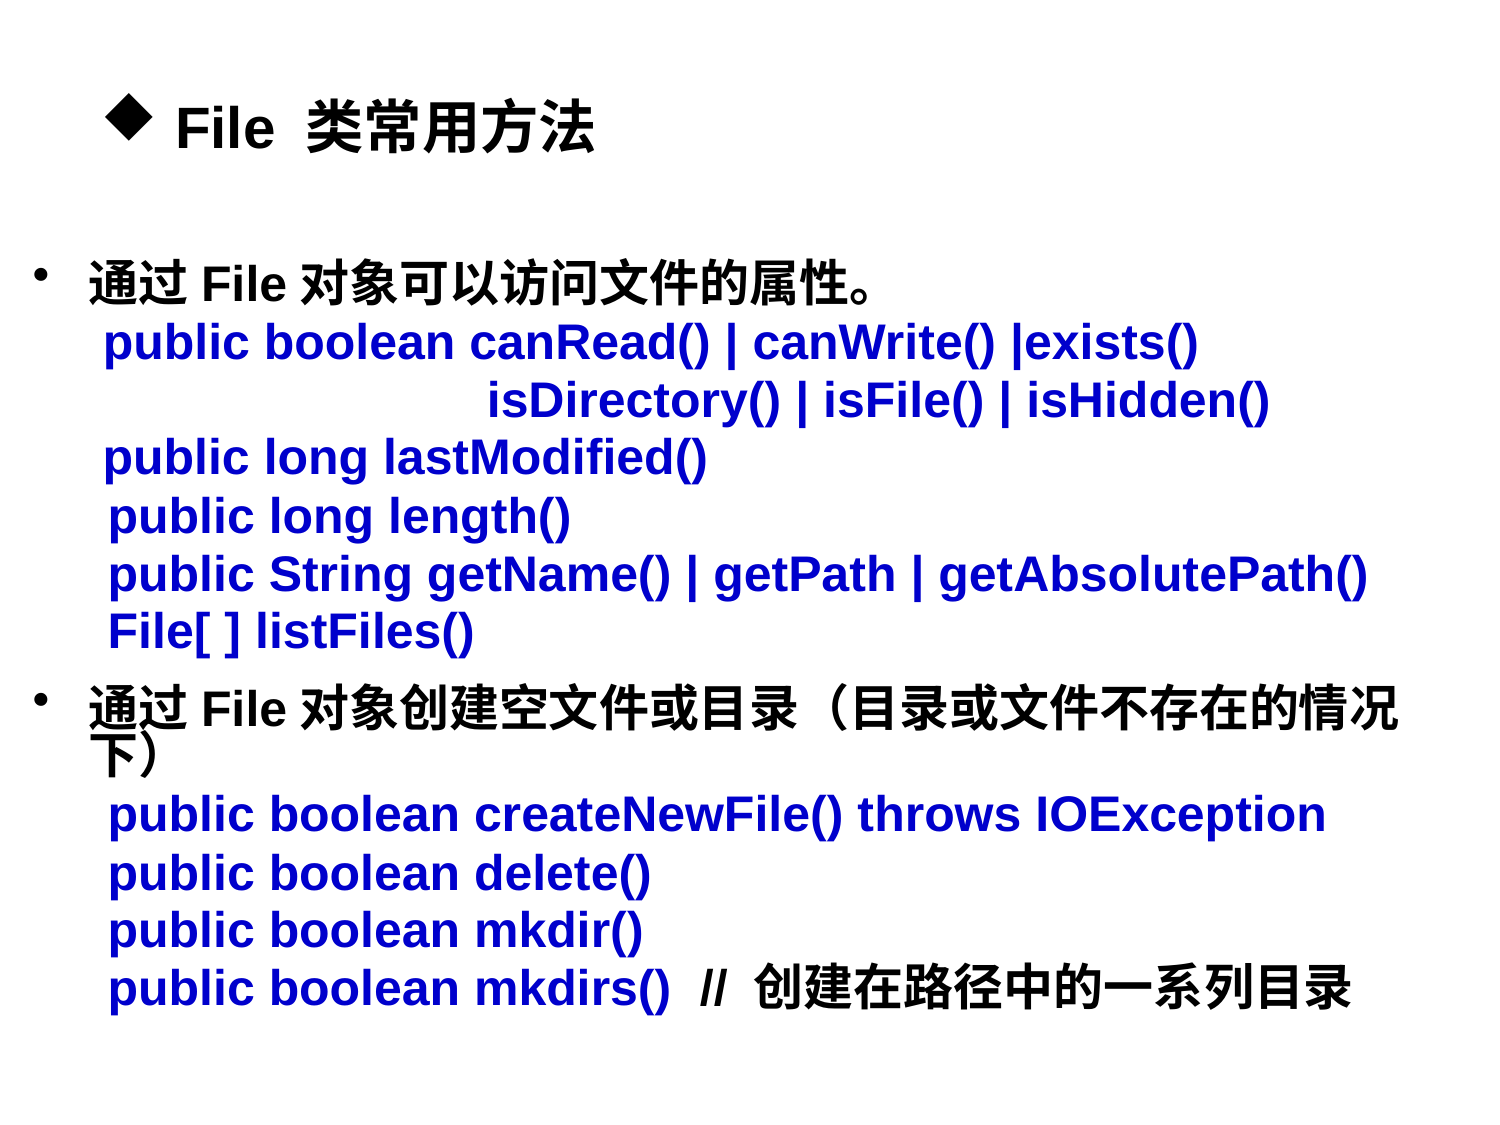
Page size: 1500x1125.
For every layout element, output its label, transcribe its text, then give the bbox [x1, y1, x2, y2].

list 通过File对象可以访问文件的属性。 public boolean canRead() | canWrite() |exists() isDirectory() | isFile() | isHidden() public long lastModified() public long length() public String getName() | getPath | getAbsolutePath() File[ ] listFiles() 通过File对象创建空文件或目录（目录或文件不存在的情况下） public boolean createNewFile() throws IOException public boolean delete() public boolean mkdir() public boolean mkdirs() // 创建在路径中的一系列目录 [17, 255, 1500, 1075]
title File 类常用方法 [85, 31, 1436, 219]
